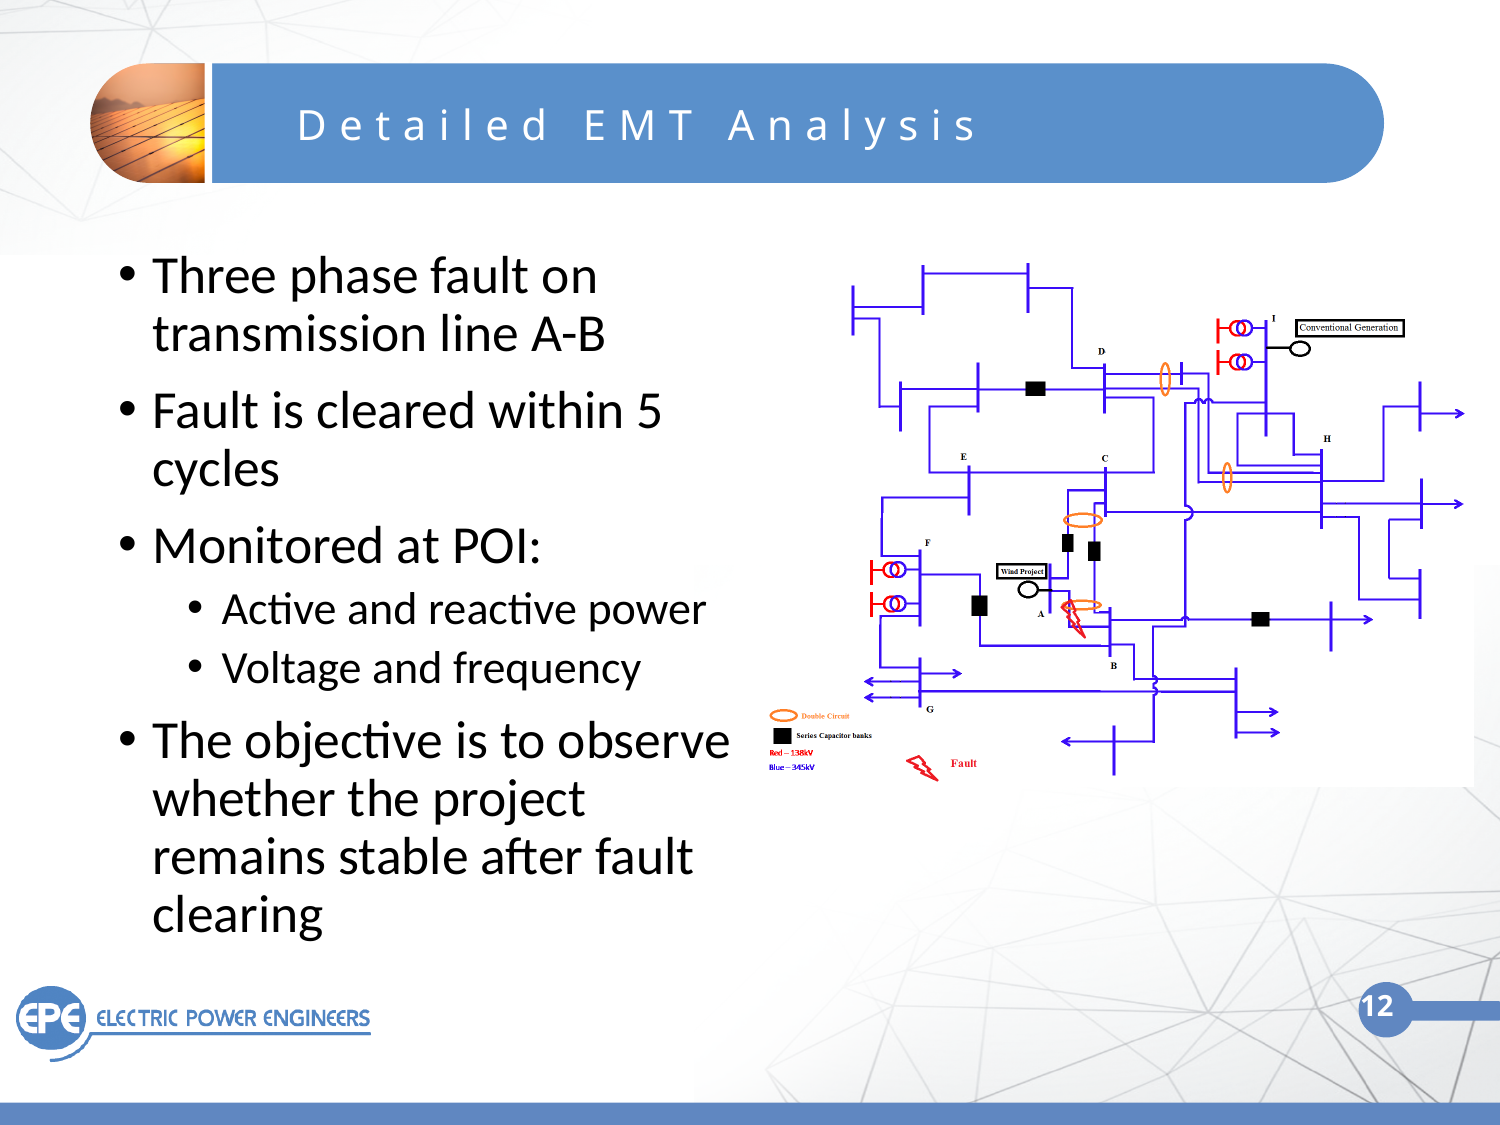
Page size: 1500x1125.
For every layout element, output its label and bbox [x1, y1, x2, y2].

text_box [0, 1103, 1500, 1125]
text_box [0, 0, 1500, 1103]
text_box [90, 63, 1385, 183]
picture [16, 986, 371, 1063]
picture [762, 257, 1474, 787]
text_box [1358, 981, 1500, 1038]
